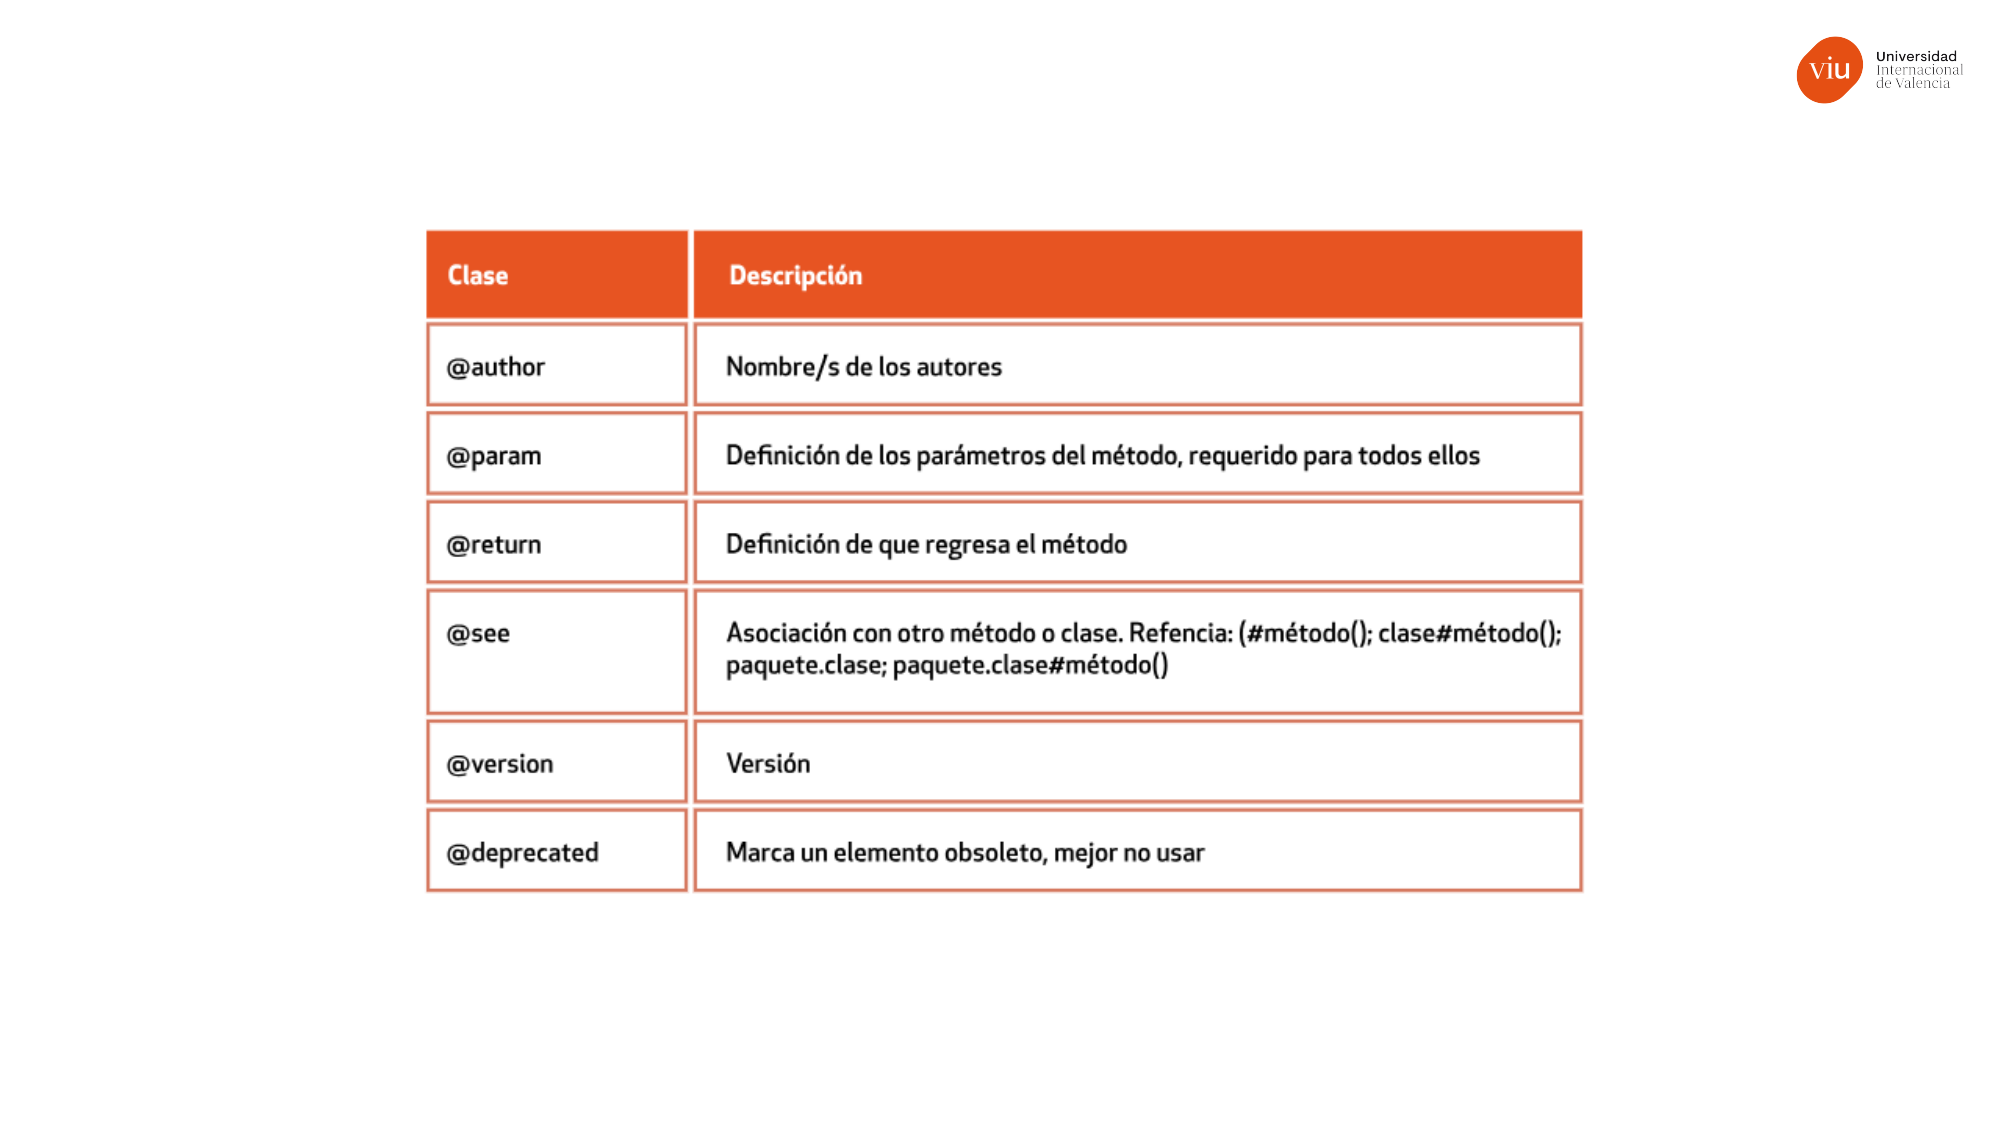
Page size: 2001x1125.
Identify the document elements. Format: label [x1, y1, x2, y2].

picture [397, 211, 1603, 914]
picture [1781, 20, 1979, 120]
